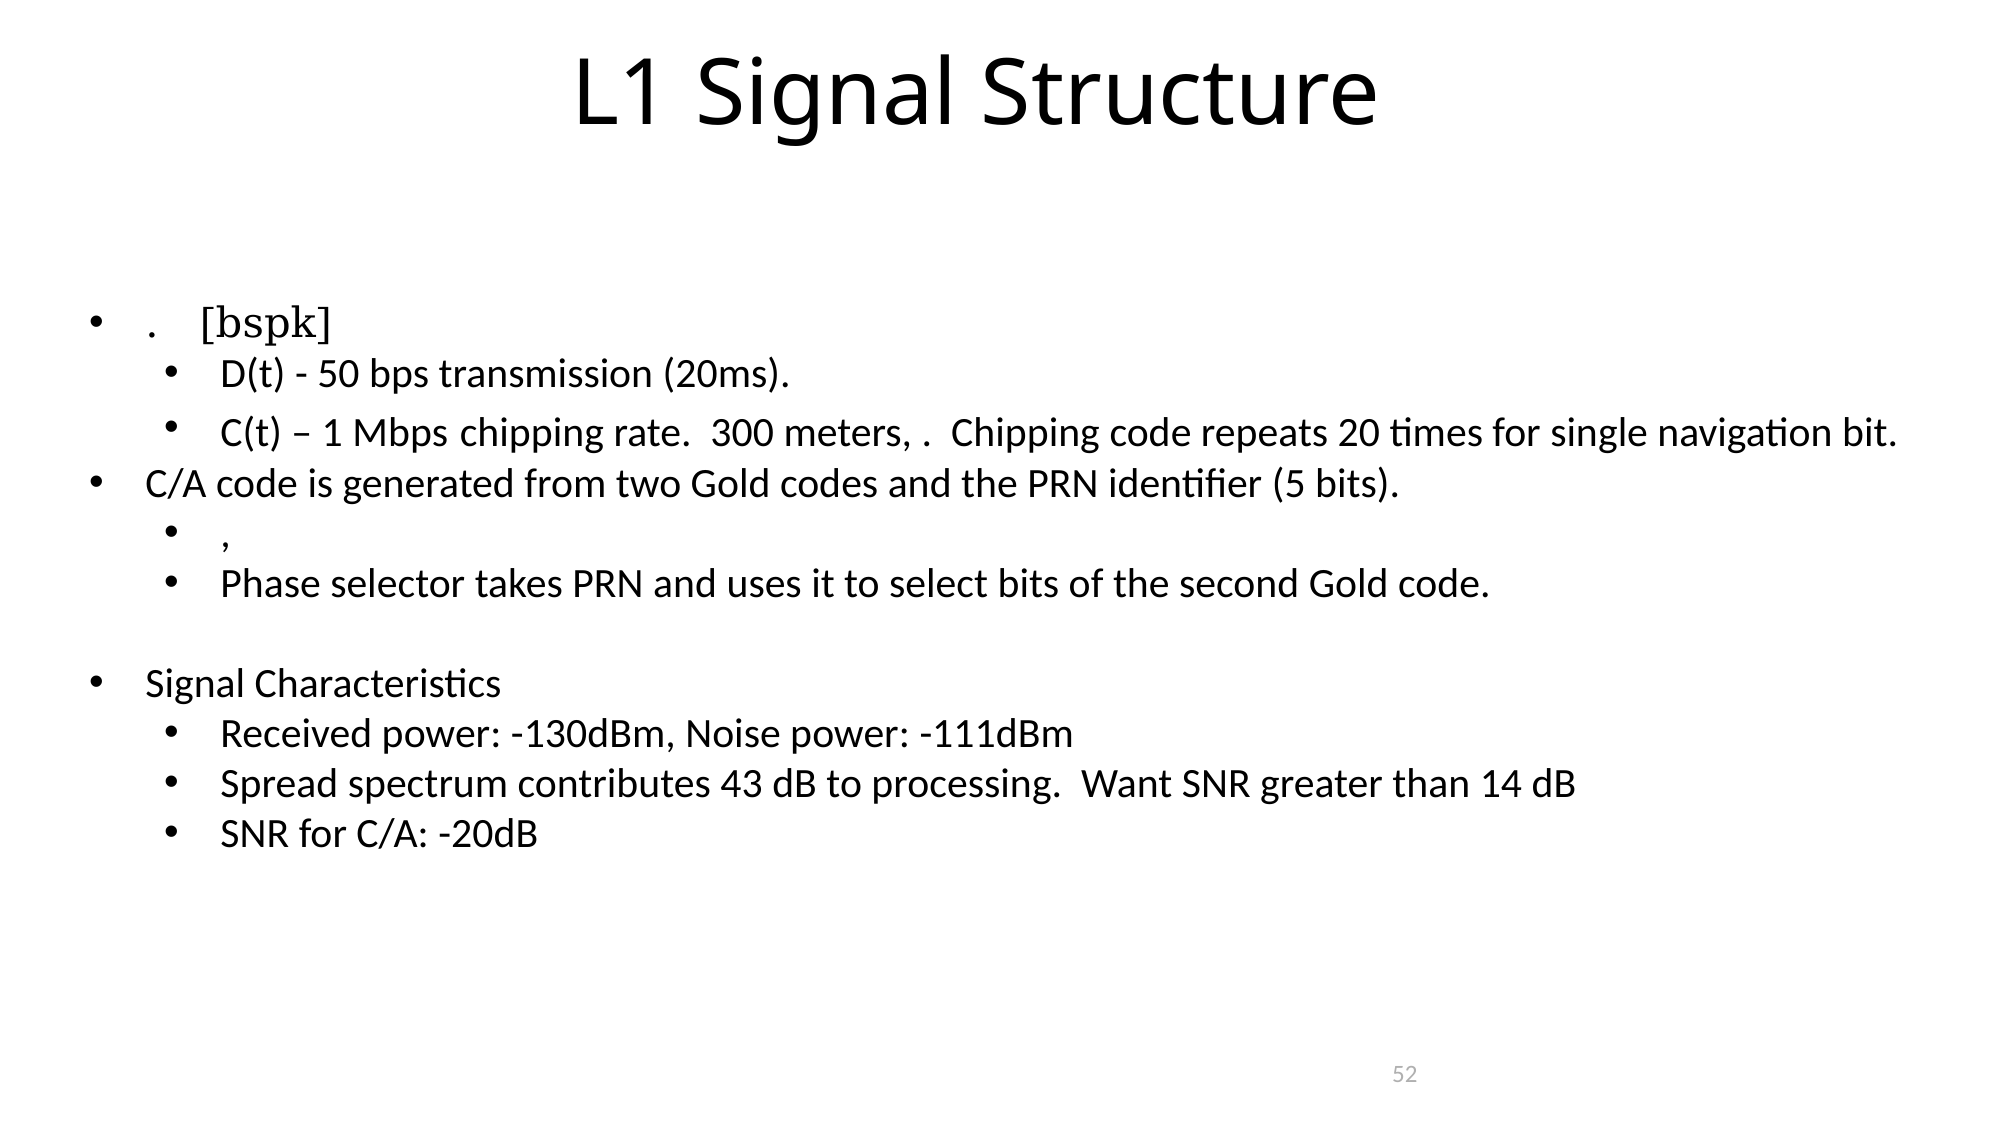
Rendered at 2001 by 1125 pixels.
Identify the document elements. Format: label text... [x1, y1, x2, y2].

slide_number 52 [1074, 738, 1425, 1125]
text_box L1 Signal Structure [30, 25, 1922, 151]
